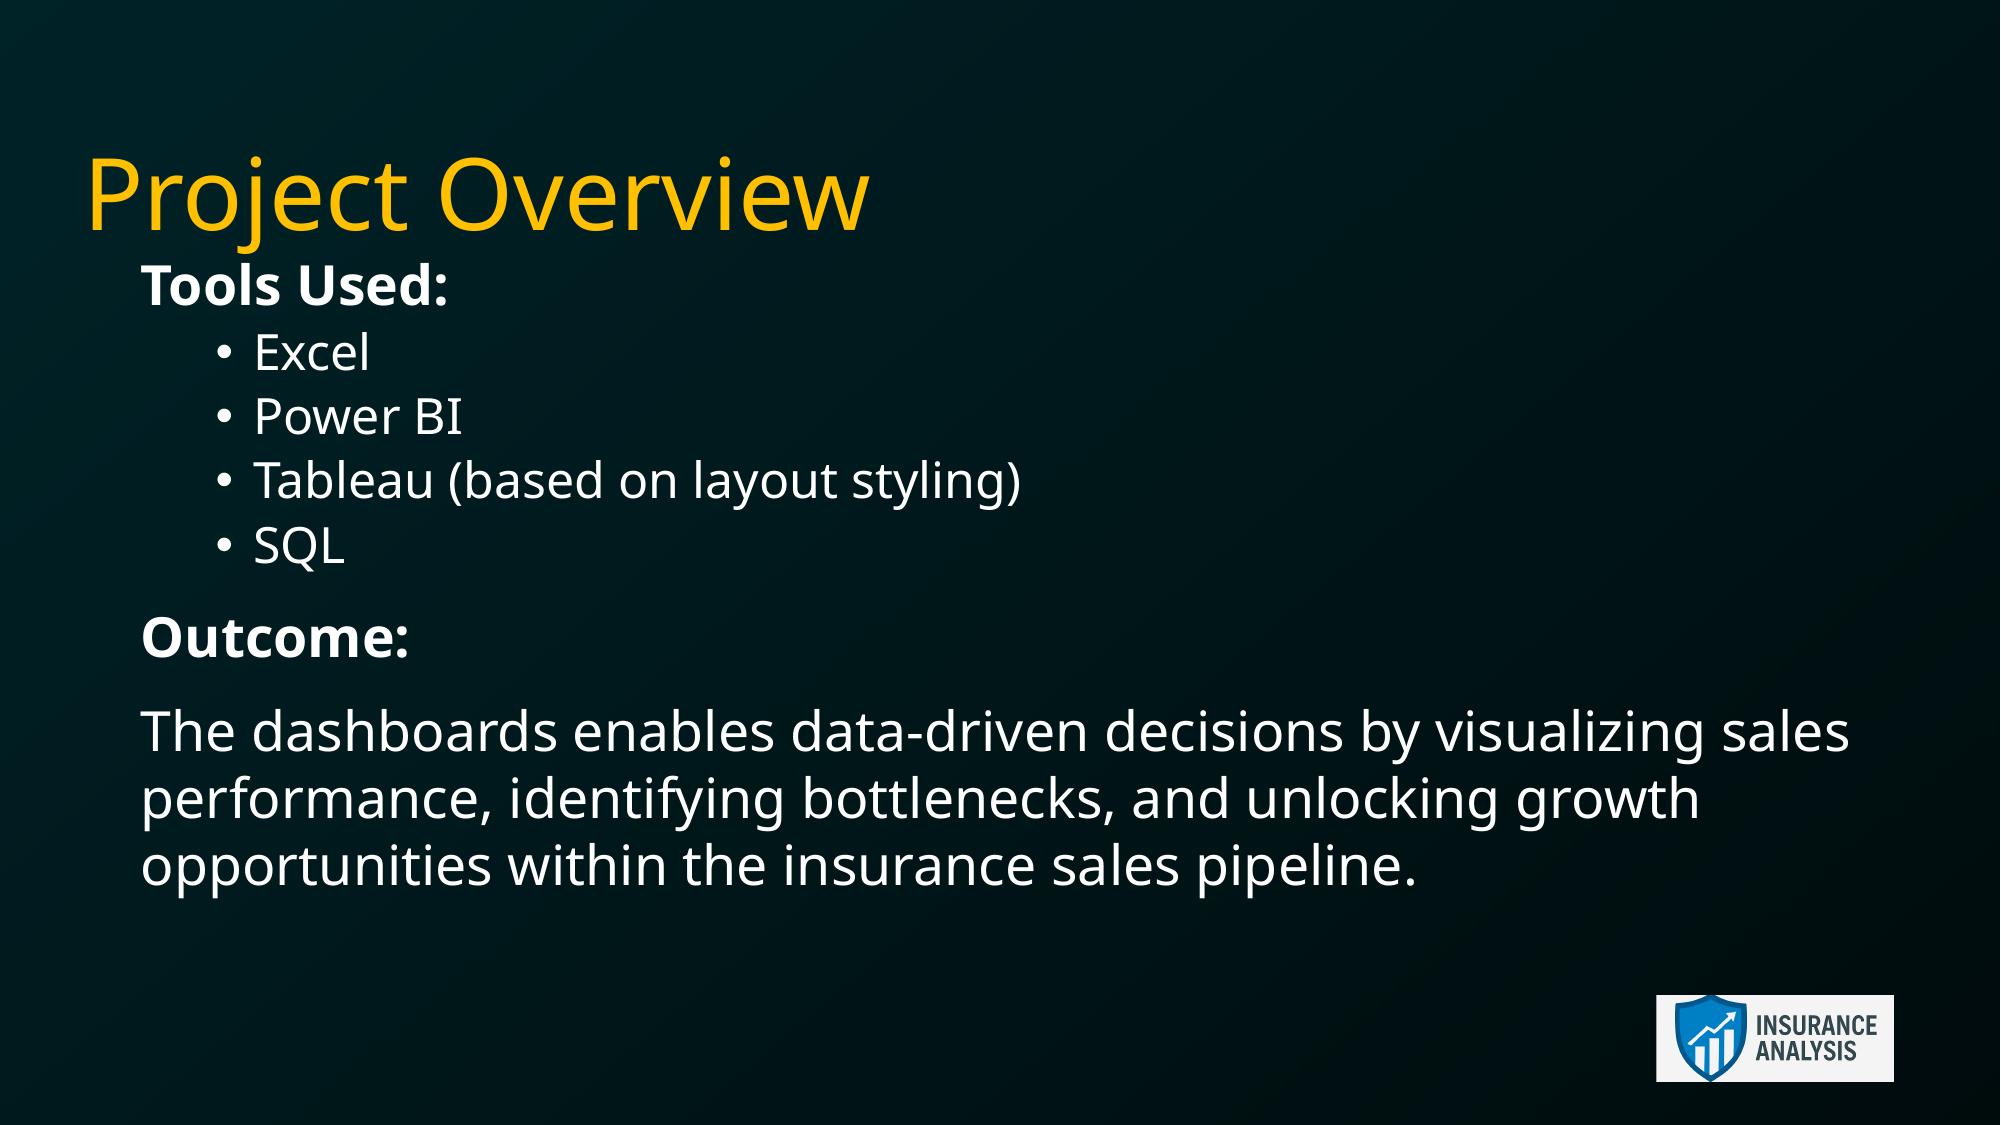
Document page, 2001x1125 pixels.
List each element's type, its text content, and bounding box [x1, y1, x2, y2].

picture [1655, 994, 1895, 1082]
list Tools Used: Excel Power BI Tableau (based on layout styling) SQL Outcome: The dashboards enables data-driven decisions by visualizing sales performance, identifying bottlenecks, and unlocking growth opportunities within the insurance sales pipeline. [140, 249, 1935, 1010]
title Project Overview [83, 83, 1917, 250]
slide_number 4 [1412, 1042, 1863, 1103]
